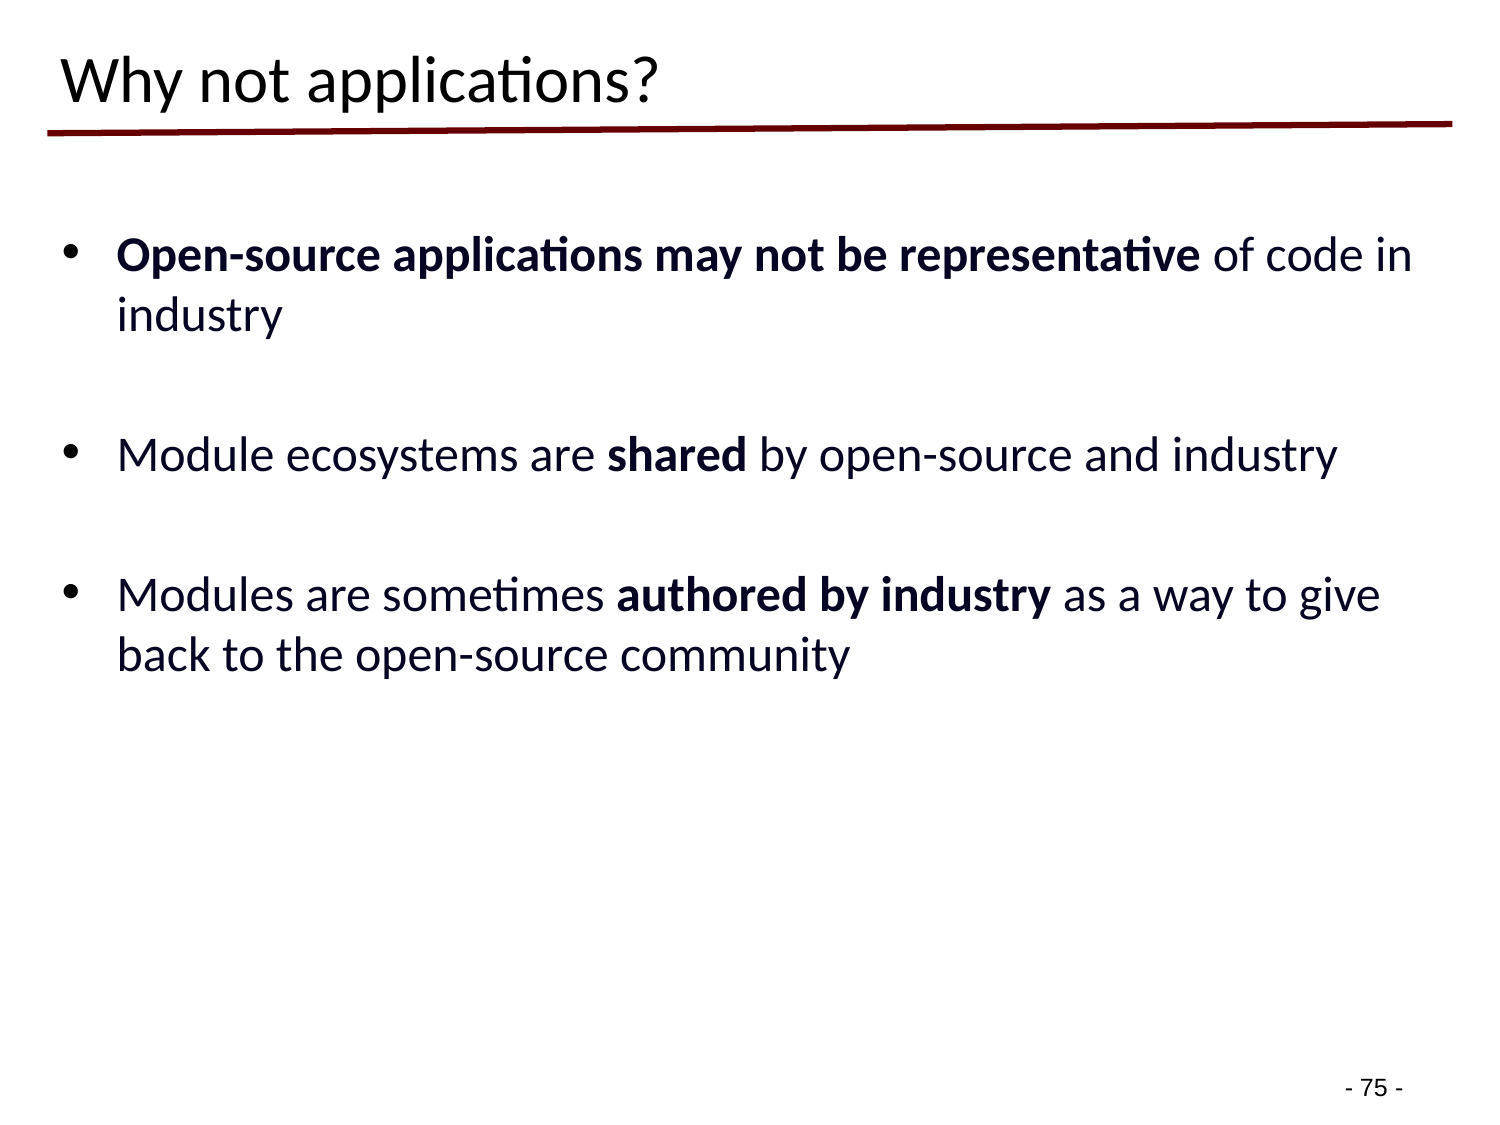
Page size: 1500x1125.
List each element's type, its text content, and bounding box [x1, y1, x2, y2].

list Open-source applications may not be representative of code in industry Module ecosystems are shared by open-source and industry Modules are sometimes authored by industry as a way to give back to the open-source community [45, 213, 1450, 1062]
title Why not applications? [45, 19, 1366, 125]
